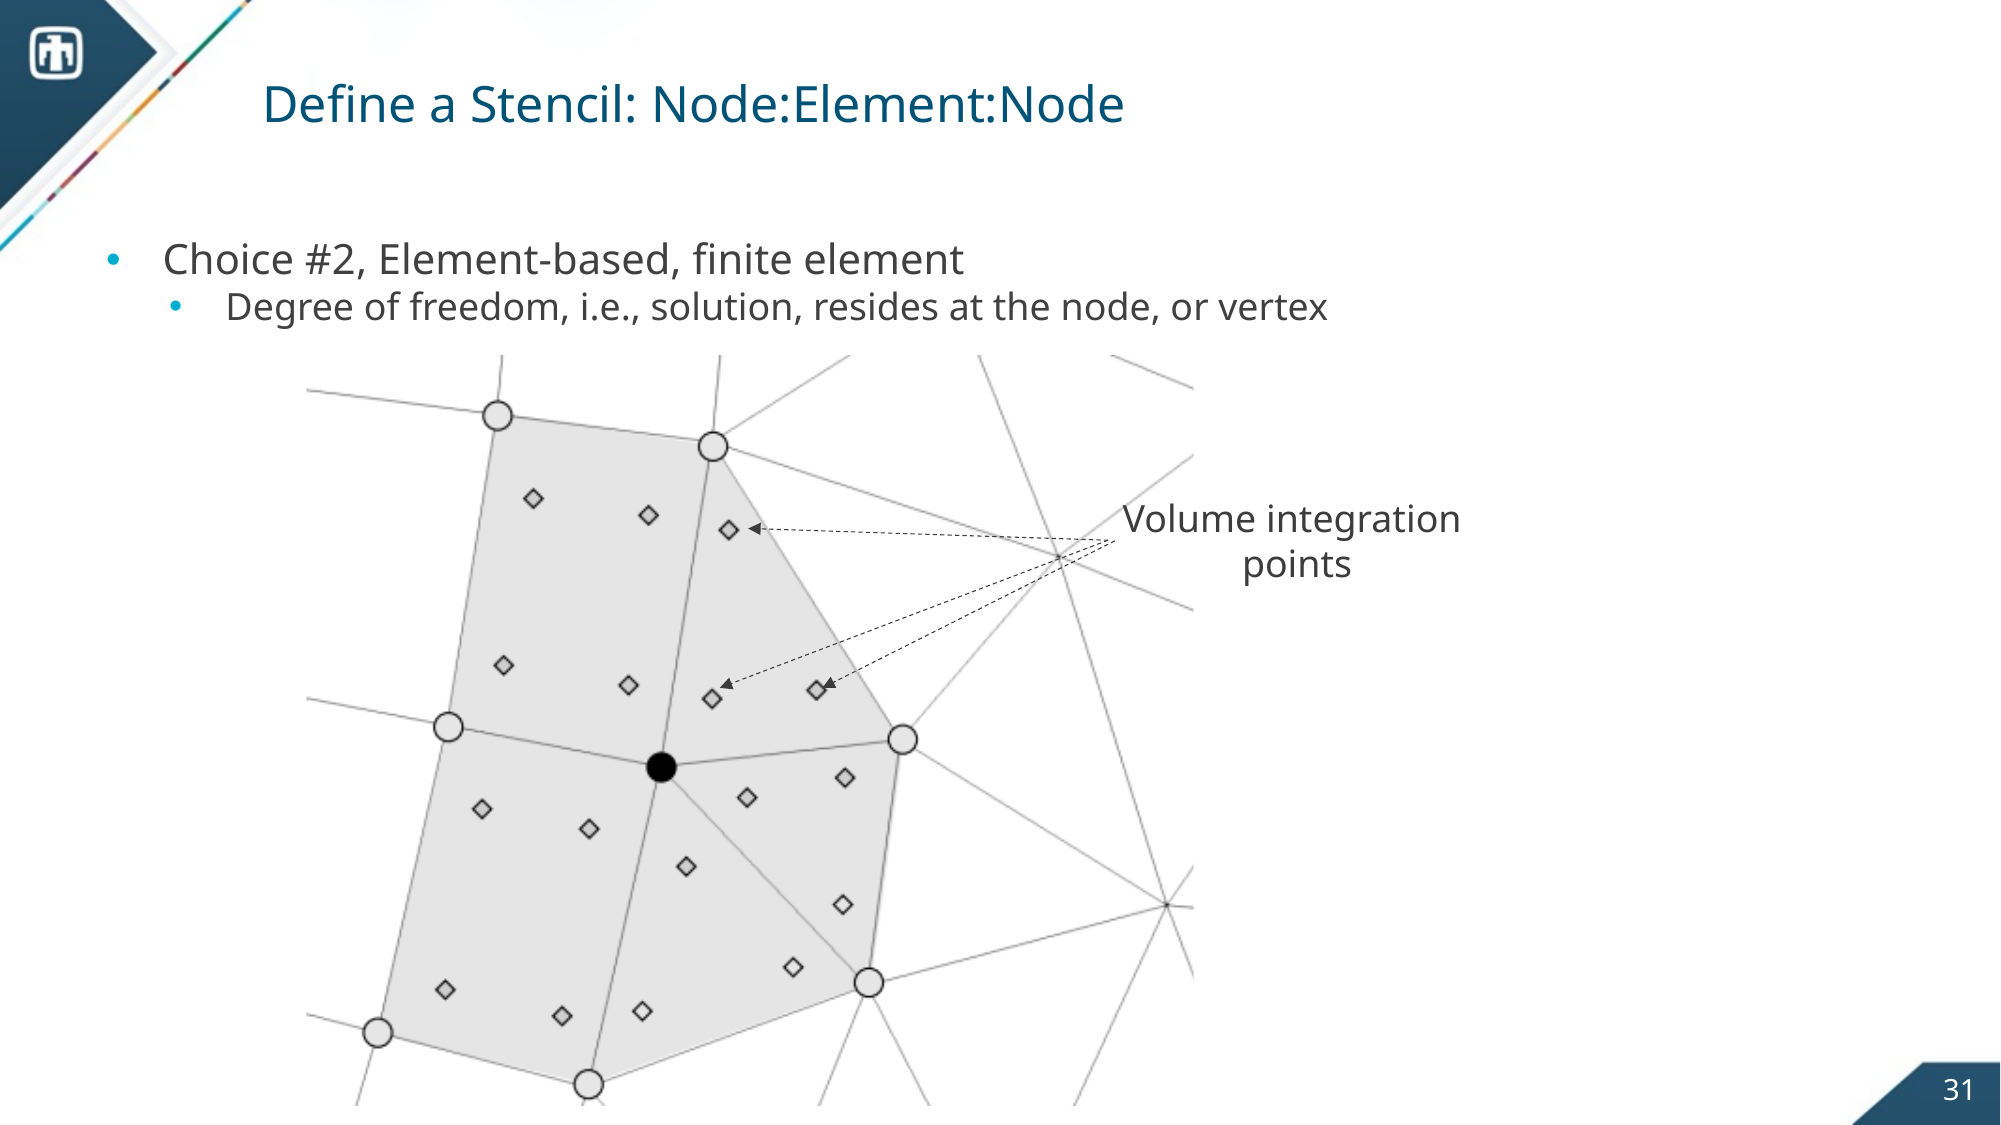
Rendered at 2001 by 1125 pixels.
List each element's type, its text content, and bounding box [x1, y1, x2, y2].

picture [0, 0, 2001, 1125]
slide_number 31 [1919, 1061, 2000, 1122]
list Choice #2, Element-based, finite element Degree of freedom, i.e., solution, resides at the node, or vertex [106, 231, 1919, 988]
title Define a Stencil: Node:Element:Node [262, 42, 1919, 170]
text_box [719, 540, 822, 688]
text_box Volume integration points [1194, 487, 1487, 593]
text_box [748, 528, 1115, 540]
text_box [822, 540, 1115, 688]
